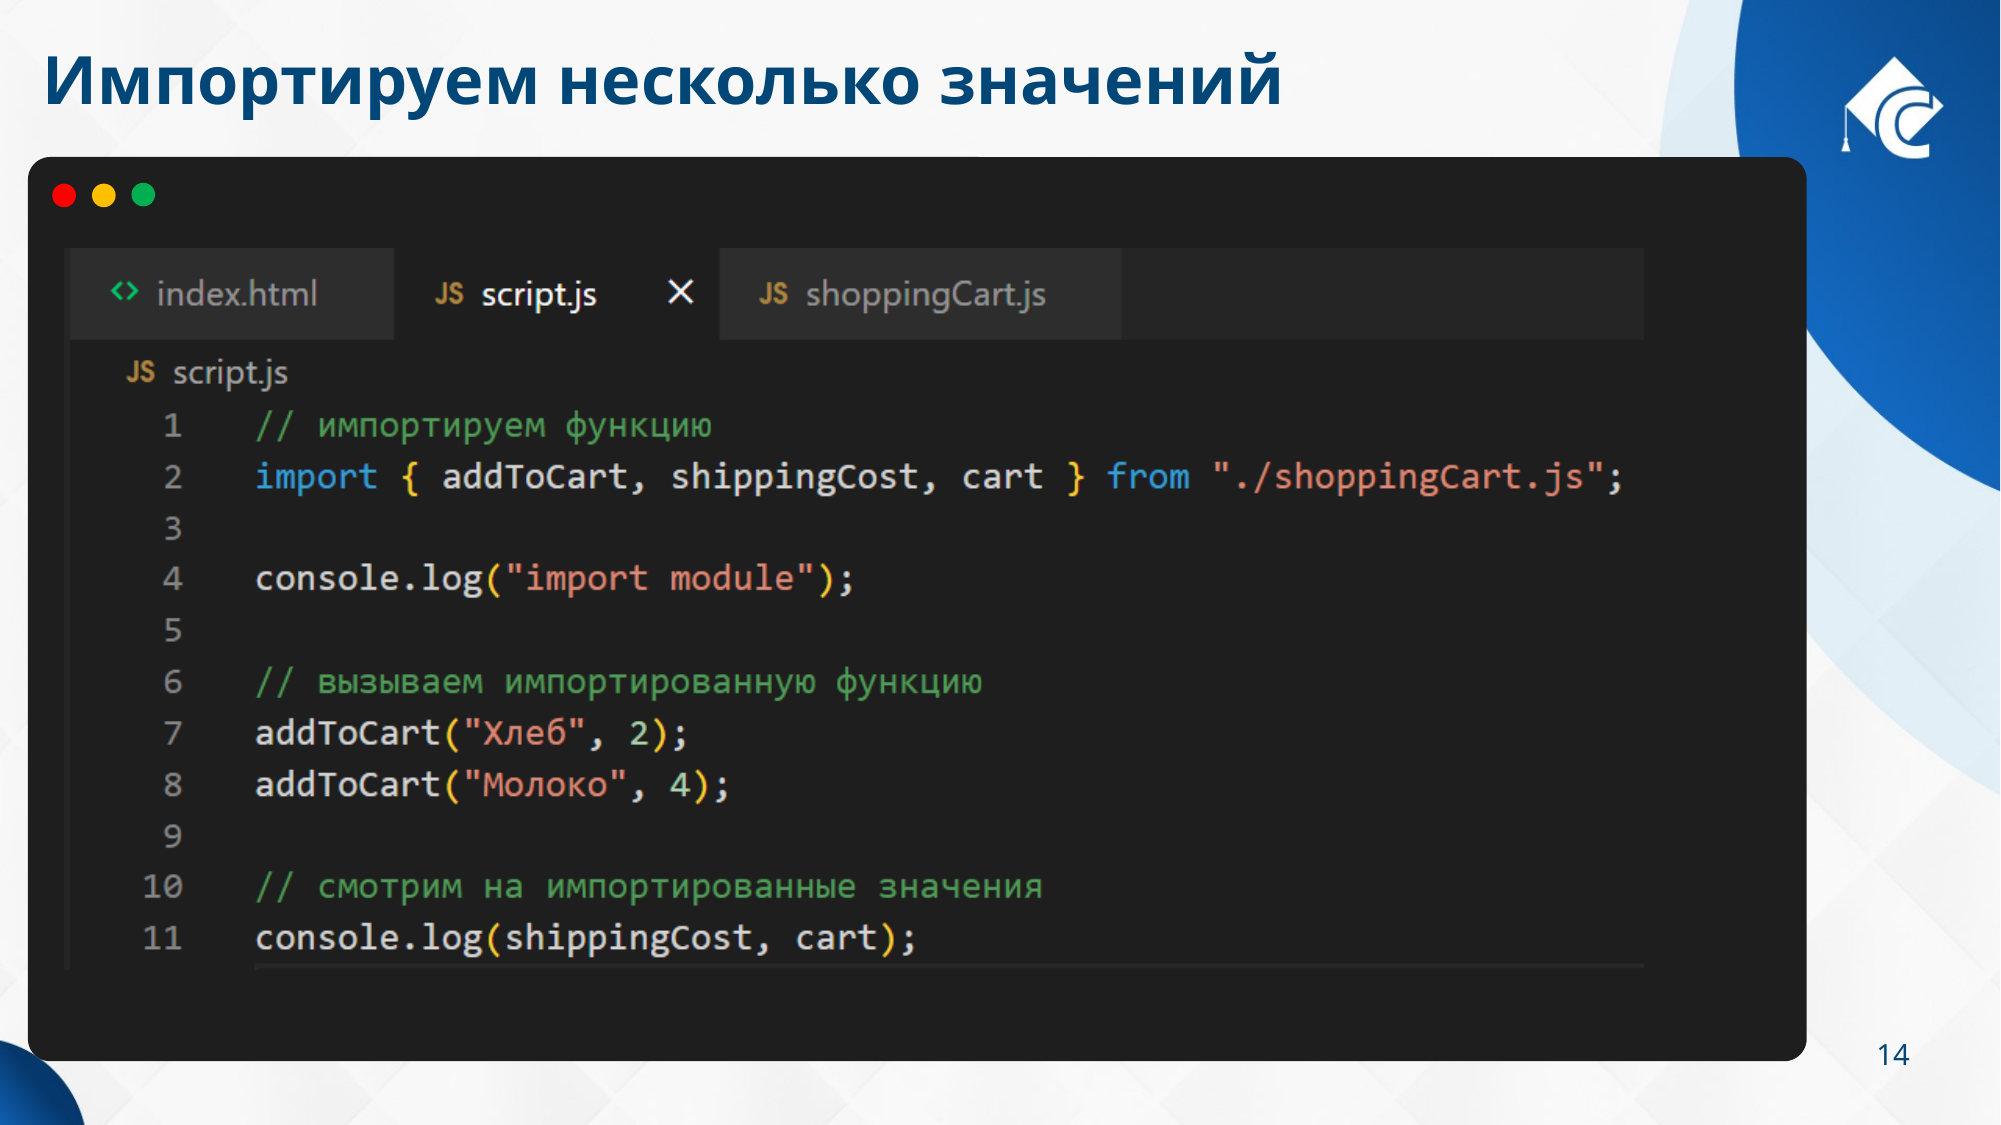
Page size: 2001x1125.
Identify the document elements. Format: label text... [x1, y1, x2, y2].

picture [0, 0, 2001, 1125]
text_box [90, 182, 117, 209]
text_box [130, 181, 157, 208]
text_box [51, 182, 77, 209]
title Импортируем несколько значений [27, 8, 1661, 157]
slide_number 14 [1806, 1026, 1925, 1086]
text_box [26, 155, 1808, 1063]
